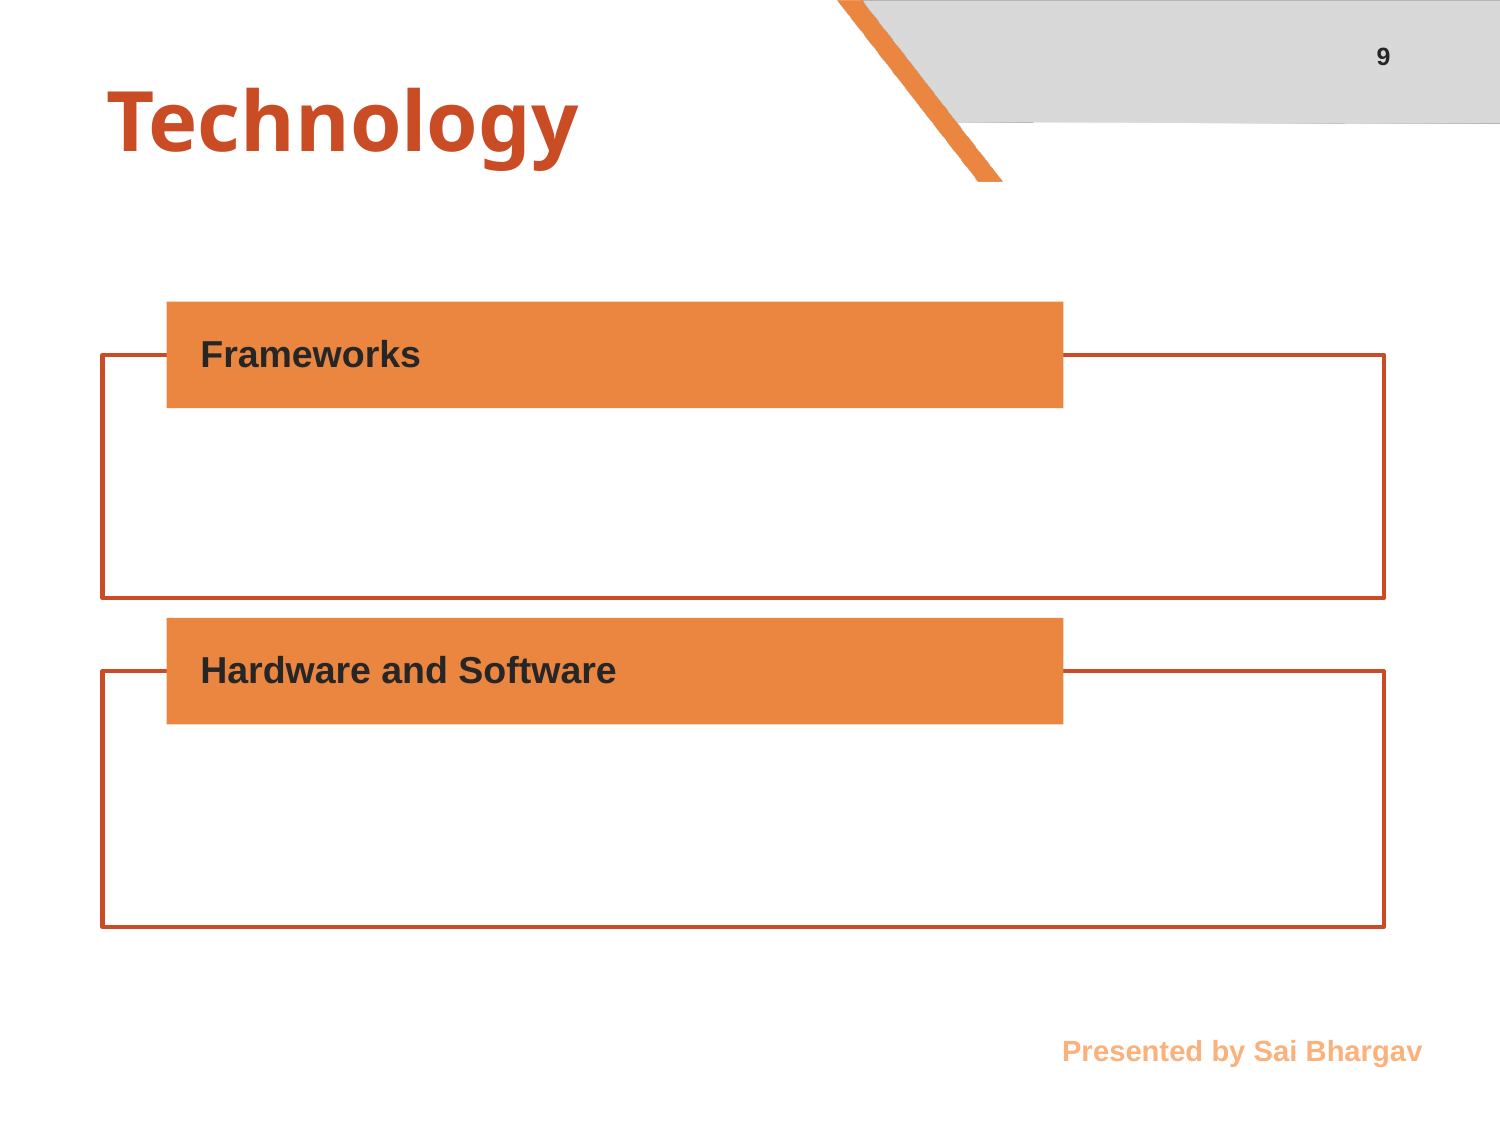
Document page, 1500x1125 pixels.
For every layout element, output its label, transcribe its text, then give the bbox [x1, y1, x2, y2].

picture [837, 0, 1500, 182]
slide_number 9 [1342, 28, 1425, 78]
title Technology [76, 62, 838, 174]
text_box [102, 299, 1384, 929]
text_box Presented by Sai Bhargav [512, 1024, 1438, 1075]
